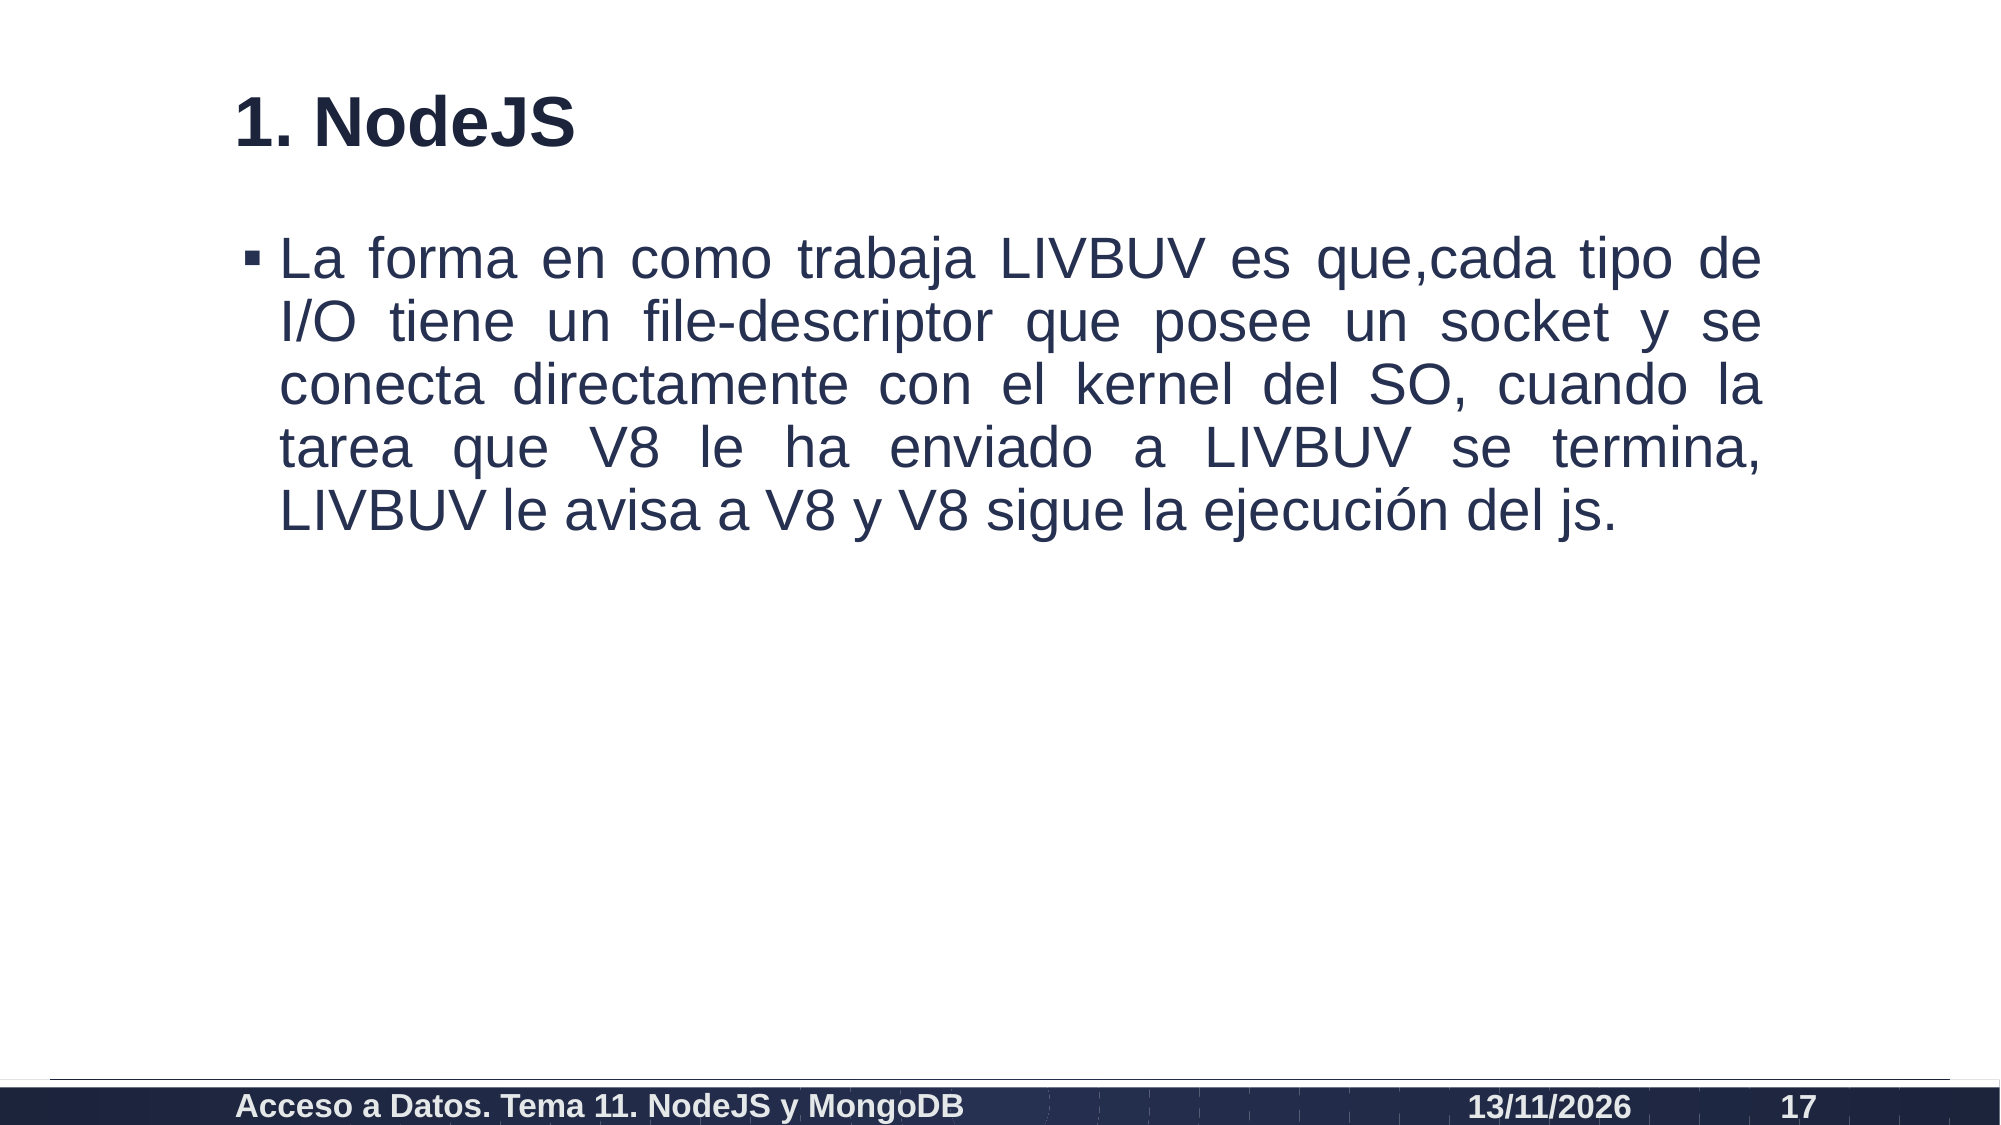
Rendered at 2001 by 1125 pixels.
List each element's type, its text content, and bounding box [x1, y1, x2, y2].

slide_number 17 [1674, 1085, 1833, 1125]
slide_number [1420, 1085, 1647, 1125]
list La forma en como trabaja LIVBUV es que,cada tipo de I/O tiene un file-descriptor que posee un socket y se conecta directamente con el kernel del SO, cuando la tarea que V8 le ha enviado a LIVBUV se termina, LIVBUV le avisa a V8 y V8 sigue la ejecución del js. [219, 220, 1780, 989]
footer Acceso a Datos. Tema 11. NodeJS y MongoDB [219, 1085, 1395, 1124]
title 1. NodeJS [219, 76, 1780, 170]
